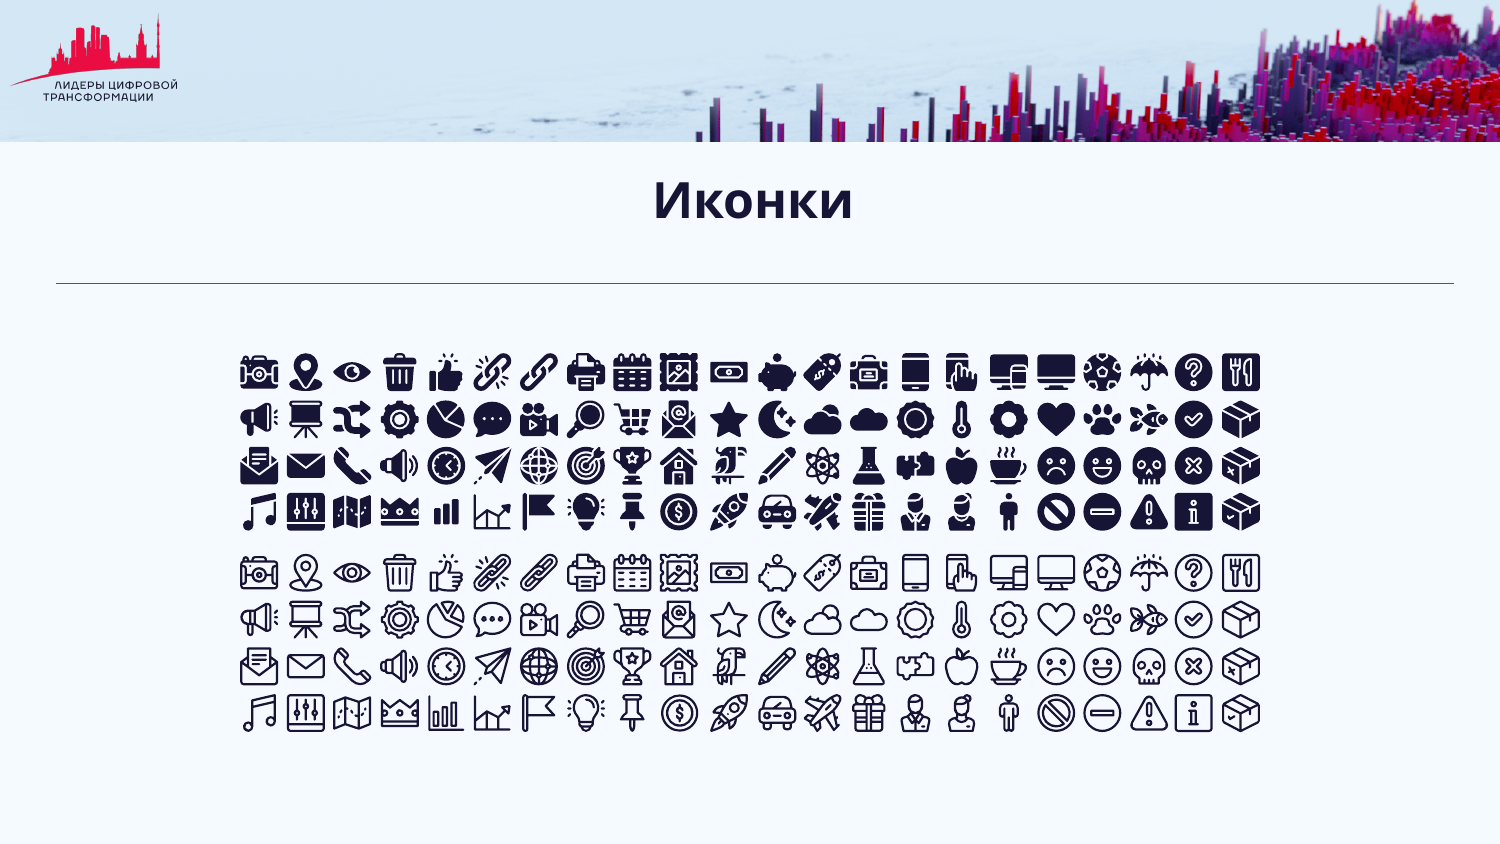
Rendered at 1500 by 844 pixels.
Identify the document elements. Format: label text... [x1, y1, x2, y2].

text_box [473, 494, 511, 530]
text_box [896, 400, 935, 439]
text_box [239, 402, 279, 437]
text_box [519, 352, 559, 392]
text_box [379, 649, 420, 684]
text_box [1083, 353, 1122, 392]
text_box [566, 647, 605, 686]
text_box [951, 400, 972, 439]
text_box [1037, 647, 1076, 686]
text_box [1129, 603, 1169, 636]
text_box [1083, 492, 1122, 531]
text_box [1037, 494, 1076, 531]
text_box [288, 553, 323, 592]
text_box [1221, 353, 1261, 392]
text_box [239, 647, 279, 686]
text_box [1037, 446, 1076, 485]
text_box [472, 553, 513, 592]
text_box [332, 494, 372, 529]
text_box [520, 553, 558, 592]
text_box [757, 600, 797, 639]
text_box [947, 693, 976, 733]
text_box [998, 694, 1019, 732]
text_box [566, 693, 606, 733]
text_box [659, 446, 699, 485]
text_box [1132, 647, 1166, 685]
text_box [619, 694, 645, 732]
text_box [659, 352, 698, 392]
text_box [379, 448, 420, 483]
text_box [899, 693, 932, 733]
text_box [472, 446, 512, 485]
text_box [382, 352, 417, 392]
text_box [849, 555, 888, 591]
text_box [852, 446, 886, 485]
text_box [380, 400, 419, 439]
text_box [519, 647, 558, 686]
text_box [566, 400, 607, 439]
title Иконки [175, 153, 1332, 233]
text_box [758, 553, 797, 592]
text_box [849, 354, 888, 390]
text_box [709, 361, 748, 383]
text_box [1128, 493, 1170, 530]
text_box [1174, 446, 1213, 485]
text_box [757, 446, 797, 485]
text_box [896, 651, 935, 681]
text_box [803, 693, 843, 733]
text_box [333, 600, 371, 639]
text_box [613, 352, 652, 392]
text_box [242, 492, 277, 531]
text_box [566, 446, 606, 485]
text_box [758, 494, 797, 530]
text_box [851, 492, 886, 531]
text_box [1082, 403, 1123, 436]
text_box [472, 647, 512, 686]
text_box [803, 492, 842, 531]
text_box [566, 492, 606, 531]
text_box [989, 354, 1029, 391]
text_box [1132, 446, 1167, 485]
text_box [519, 602, 559, 637]
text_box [429, 352, 464, 392]
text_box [427, 446, 466, 485]
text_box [522, 492, 556, 531]
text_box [429, 553, 464, 592]
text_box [1129, 695, 1169, 731]
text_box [286, 492, 326, 531]
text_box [519, 446, 559, 485]
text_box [1129, 352, 1169, 392]
text_box [286, 654, 325, 679]
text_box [1221, 647, 1261, 686]
text_box [1037, 554, 1076, 591]
text_box [946, 553, 978, 592]
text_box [944, 446, 979, 485]
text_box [427, 647, 466, 686]
text_box [1037, 402, 1076, 437]
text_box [896, 600, 935, 639]
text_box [661, 400, 696, 439]
text_box [289, 600, 323, 639]
text_box [243, 694, 276, 732]
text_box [565, 600, 607, 639]
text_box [951, 600, 972, 639]
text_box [426, 400, 467, 439]
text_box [613, 647, 652, 686]
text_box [1221, 492, 1261, 531]
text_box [332, 400, 372, 439]
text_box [332, 361, 372, 383]
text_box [709, 562, 748, 584]
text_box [433, 498, 459, 525]
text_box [286, 453, 326, 479]
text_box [566, 352, 606, 392]
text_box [804, 647, 841, 686]
text_box [522, 694, 556, 732]
text_box [944, 647, 979, 686]
text_box [989, 554, 1028, 591]
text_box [658, 694, 699, 732]
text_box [989, 446, 1028, 485]
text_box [239, 602, 279, 637]
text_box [613, 553, 652, 592]
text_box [757, 400, 797, 439]
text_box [380, 698, 420, 728]
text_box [709, 492, 749, 531]
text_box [758, 352, 797, 392]
text_box [852, 694, 886, 732]
picture [0, 0, 1500, 844]
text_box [999, 492, 1018, 531]
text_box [472, 352, 513, 392]
text_box [757, 647, 797, 686]
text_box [1083, 647, 1122, 686]
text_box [709, 693, 749, 733]
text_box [428, 694, 465, 732]
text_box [1174, 553, 1213, 592]
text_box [332, 446, 372, 485]
text_box [613, 603, 652, 636]
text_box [1174, 400, 1213, 439]
text_box [710, 601, 748, 638]
text_box [473, 401, 512, 438]
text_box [473, 601, 512, 638]
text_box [1083, 553, 1122, 592]
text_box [803, 404, 842, 435]
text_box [380, 600, 420, 639]
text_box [659, 492, 698, 531]
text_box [659, 647, 699, 686]
text_box [989, 400, 1028, 439]
text_box [333, 647, 372, 686]
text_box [613, 446, 652, 485]
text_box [1082, 603, 1122, 636]
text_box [619, 492, 645, 531]
text_box [473, 695, 511, 731]
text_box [989, 600, 1028, 639]
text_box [1129, 553, 1169, 592]
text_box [1037, 354, 1076, 391]
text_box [805, 446, 841, 485]
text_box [947, 492, 976, 531]
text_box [380, 497, 419, 526]
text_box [1083, 693, 1122, 733]
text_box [1129, 403, 1169, 436]
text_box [1174, 492, 1213, 531]
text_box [288, 352, 323, 392]
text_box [852, 647, 886, 686]
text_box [240, 355, 279, 389]
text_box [1174, 353, 1213, 392]
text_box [899, 492, 932, 531]
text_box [332, 696, 372, 730]
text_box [426, 600, 467, 639]
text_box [613, 403, 652, 436]
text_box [758, 695, 797, 731]
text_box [710, 446, 747, 485]
text_box [1221, 600, 1260, 639]
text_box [1221, 446, 1261, 485]
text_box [1221, 553, 1261, 592]
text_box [990, 647, 1028, 686]
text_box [1174, 647, 1213, 686]
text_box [240, 446, 279, 485]
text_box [896, 450, 935, 481]
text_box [382, 553, 417, 592]
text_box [802, 553, 843, 592]
text_box [849, 408, 888, 431]
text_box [901, 553, 930, 592]
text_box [945, 352, 978, 392]
text_box [803, 353, 842, 392]
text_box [901, 352, 930, 392]
text_box [849, 608, 888, 632]
text_box [289, 400, 323, 439]
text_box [519, 402, 559, 437]
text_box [566, 553, 606, 592]
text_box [1037, 693, 1076, 733]
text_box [659, 553, 699, 592]
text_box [239, 555, 279, 590]
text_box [1221, 400, 1261, 439]
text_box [661, 600, 696, 639]
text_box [1221, 693, 1261, 733]
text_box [1174, 693, 1213, 733]
text_box [710, 401, 748, 438]
text_box [1037, 602, 1076, 637]
text_box [803, 604, 842, 635]
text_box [332, 562, 372, 583]
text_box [1083, 446, 1122, 485]
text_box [712, 647, 746, 686]
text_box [286, 693, 326, 733]
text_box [1174, 600, 1213, 639]
